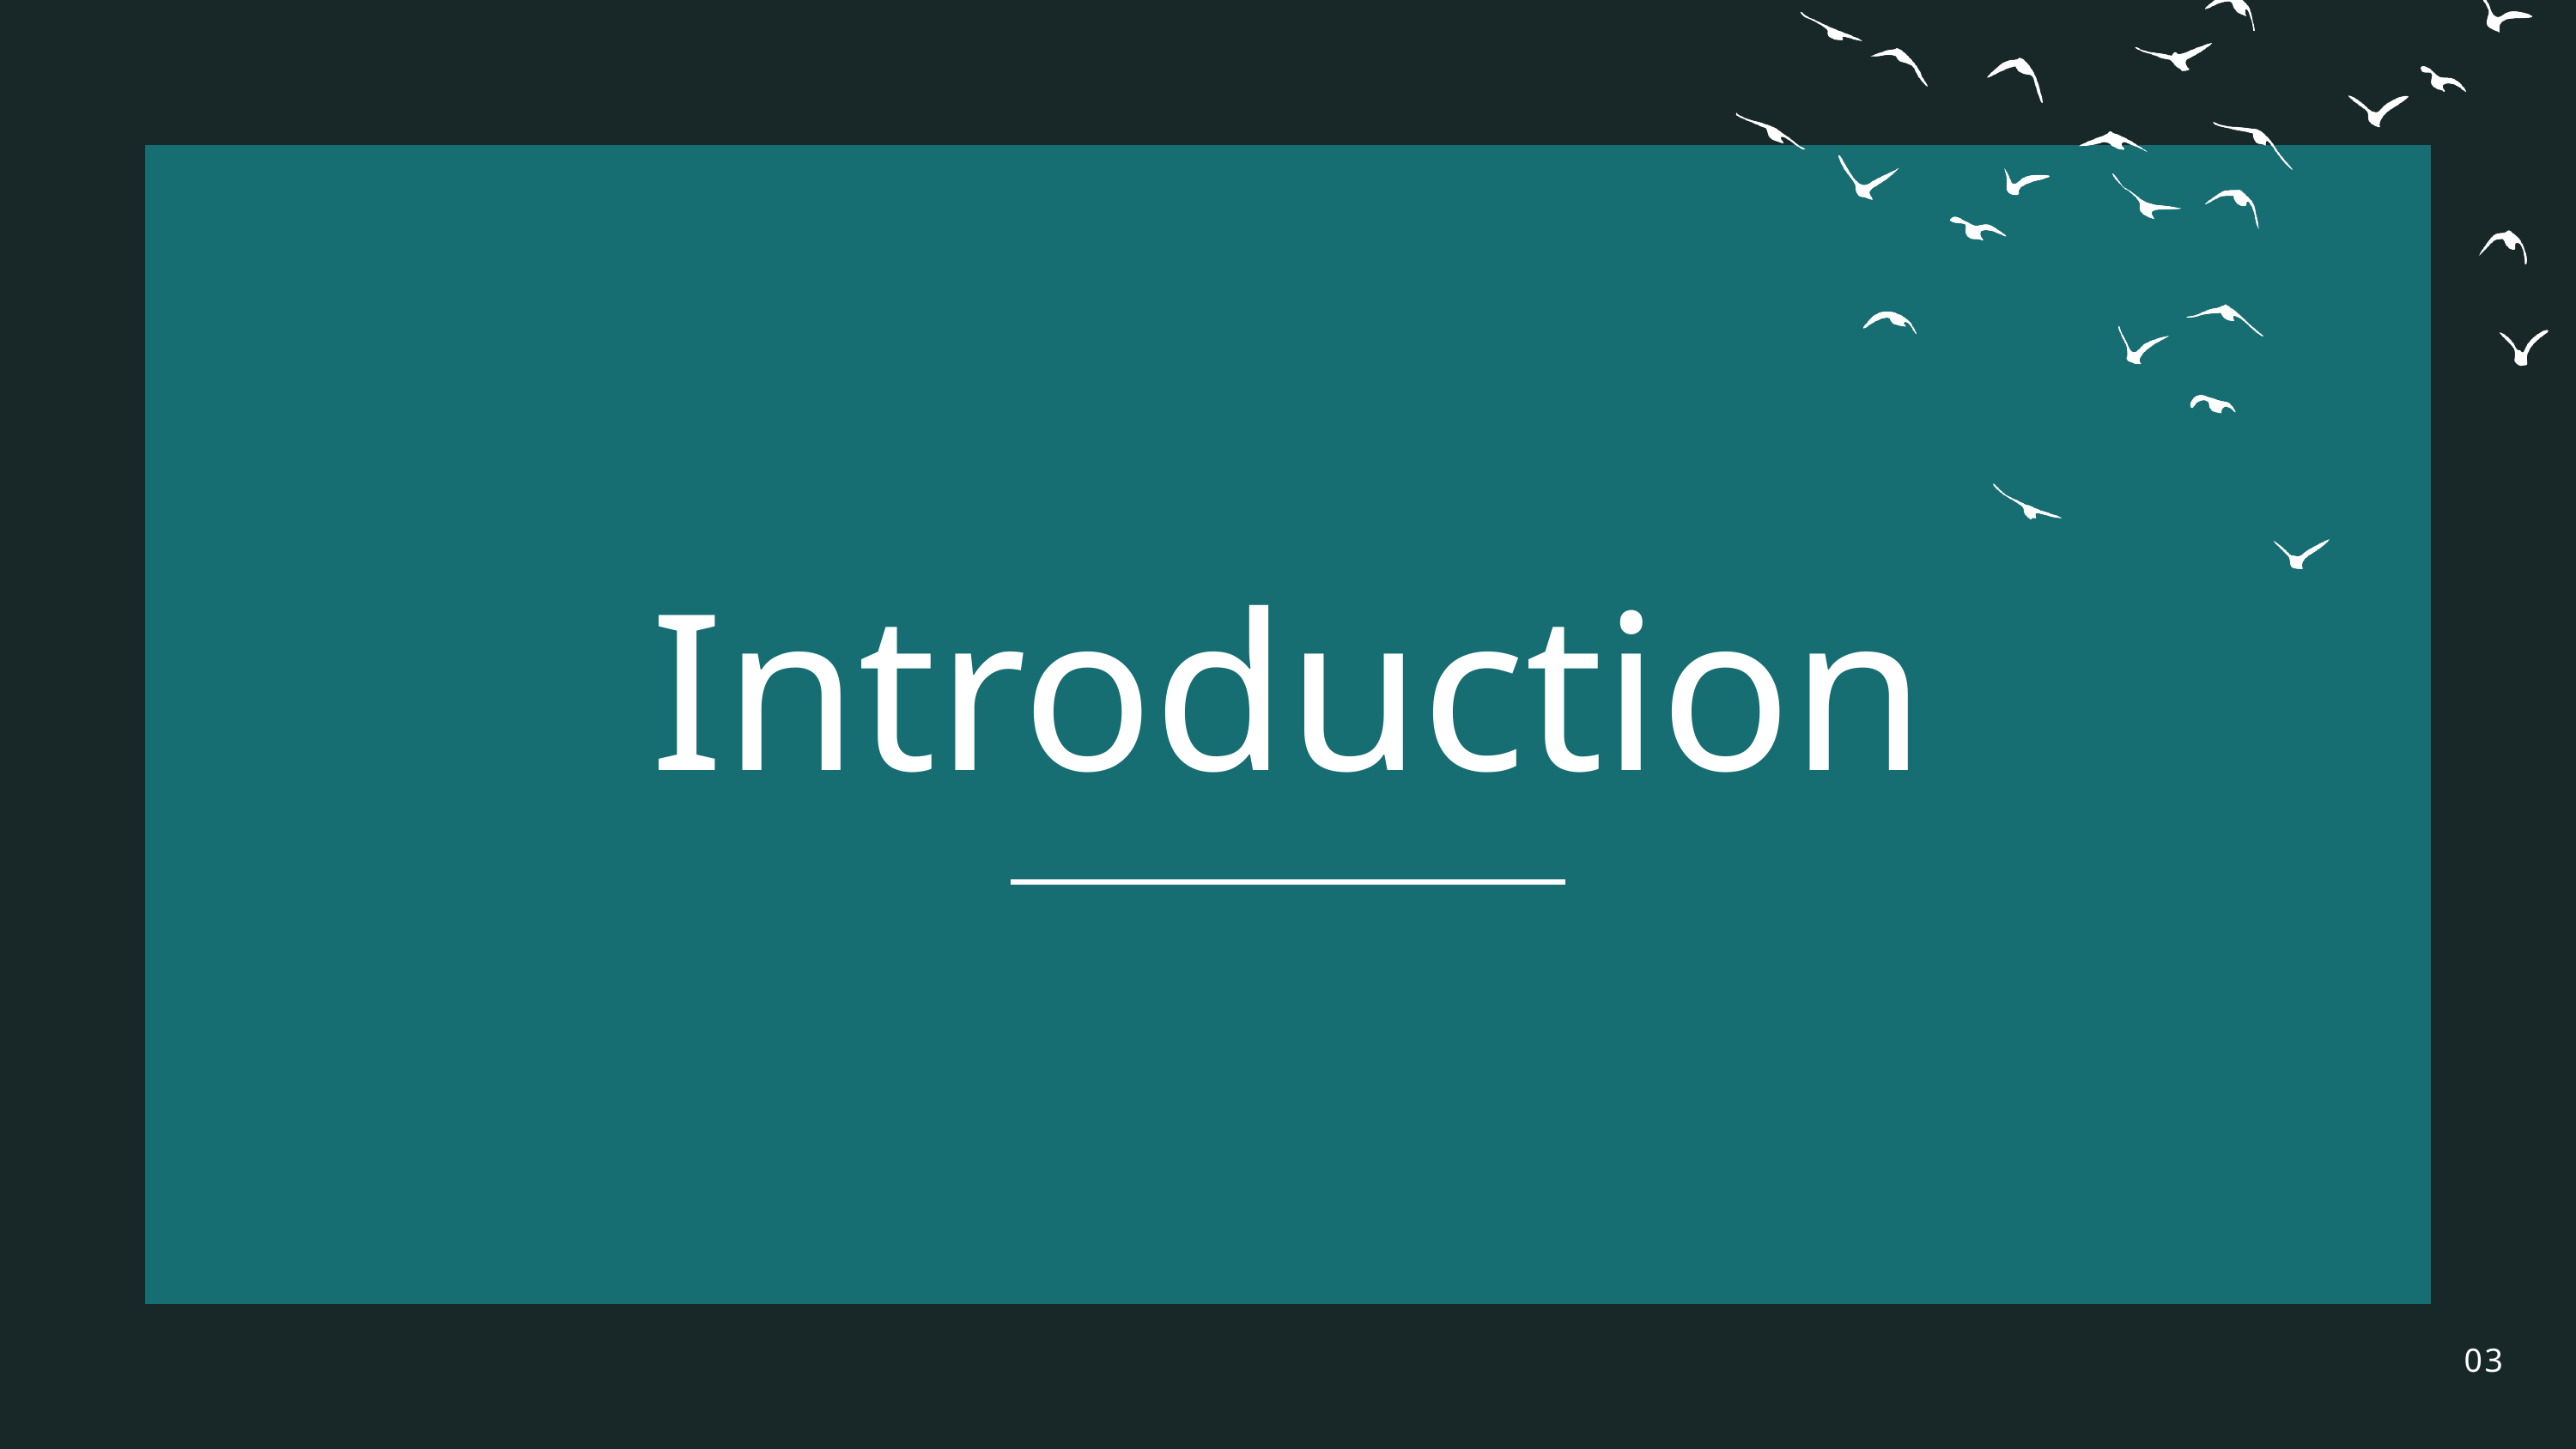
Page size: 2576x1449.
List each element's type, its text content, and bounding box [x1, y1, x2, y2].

text_box [1735, 0, 2576, 569]
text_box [144, 144, 2432, 1304]
text_box 03 [1962, 1325, 2504, 1379]
